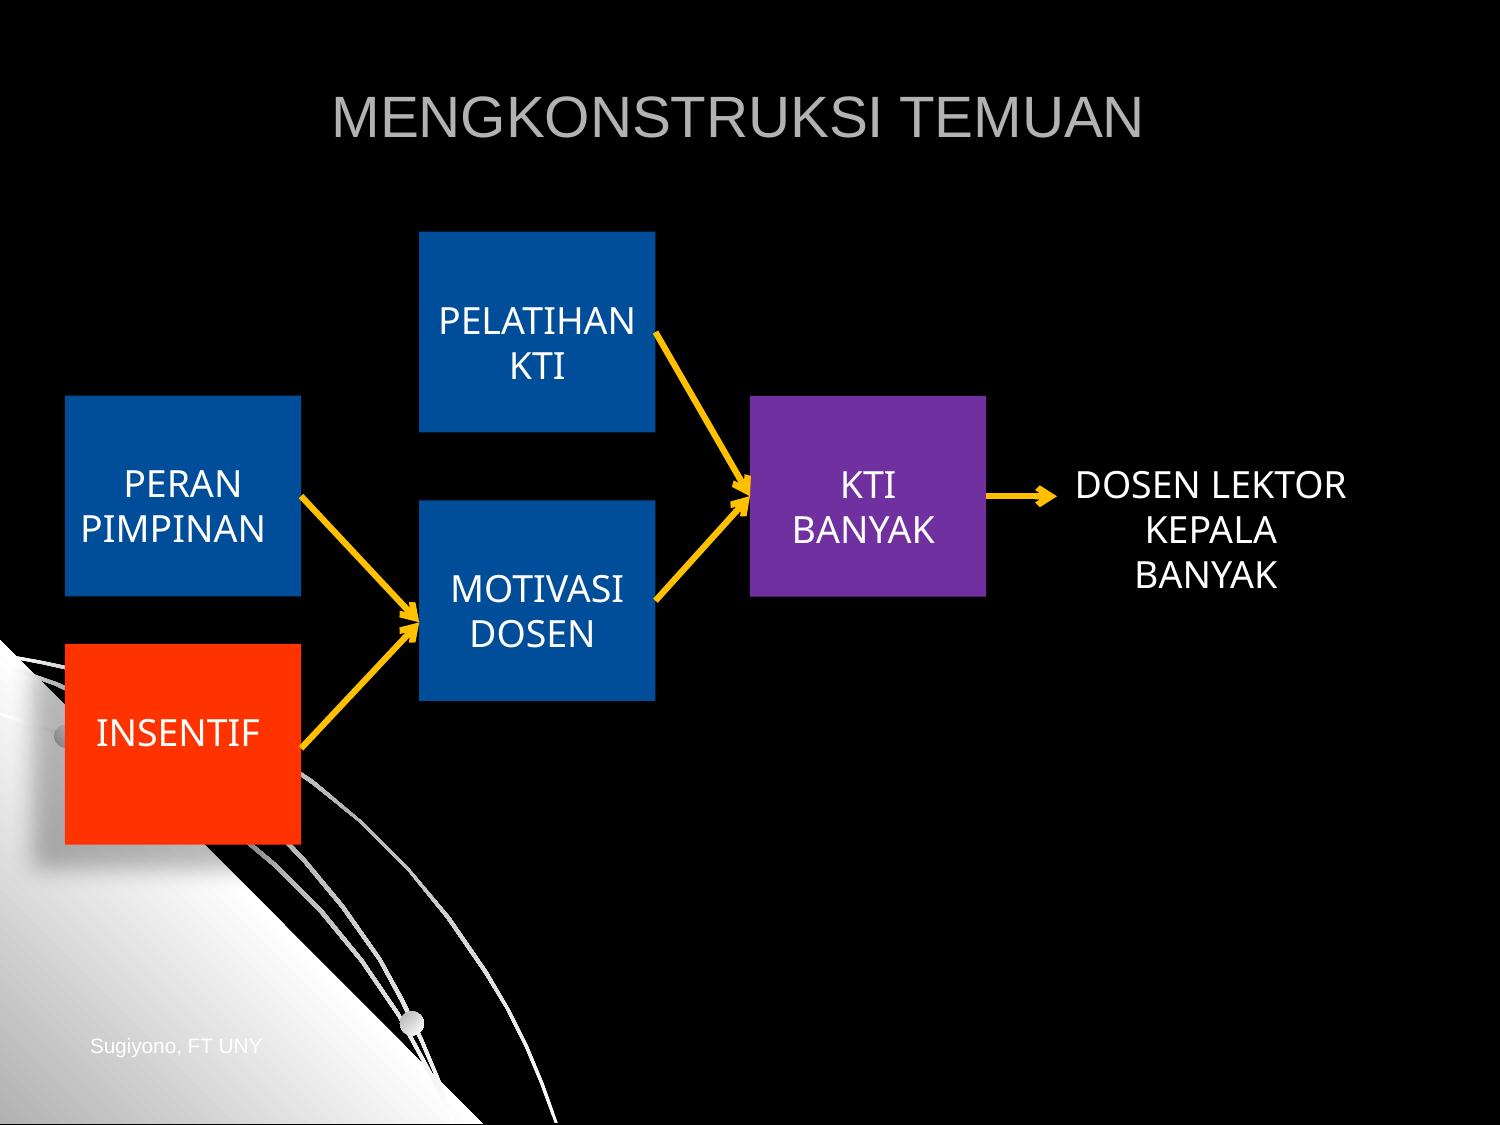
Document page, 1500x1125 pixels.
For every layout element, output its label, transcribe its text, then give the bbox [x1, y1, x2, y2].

slide_number Sugiyono, FT UNY [74, 1024, 426, 1101]
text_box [300, 622, 420, 749]
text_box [655, 495, 751, 602]
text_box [300, 495, 420, 621]
text_box KTI BANYAK [755, 395, 987, 597]
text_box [655, 331, 751, 495]
text_box PERAN PIMPINAN [64, 395, 302, 597]
text_box DOSEN LEKTOR KEPALA BANYAK [1057, 395, 1365, 597]
title MENGKONSTRUKSI TEMUAN [63, 20, 1414, 209]
text_box INSENTIF [64, 643, 302, 845]
text_box MOTIVASI DOSEN [423, 500, 656, 701]
text_box PELATIHAN KTI [419, 231, 656, 433]
